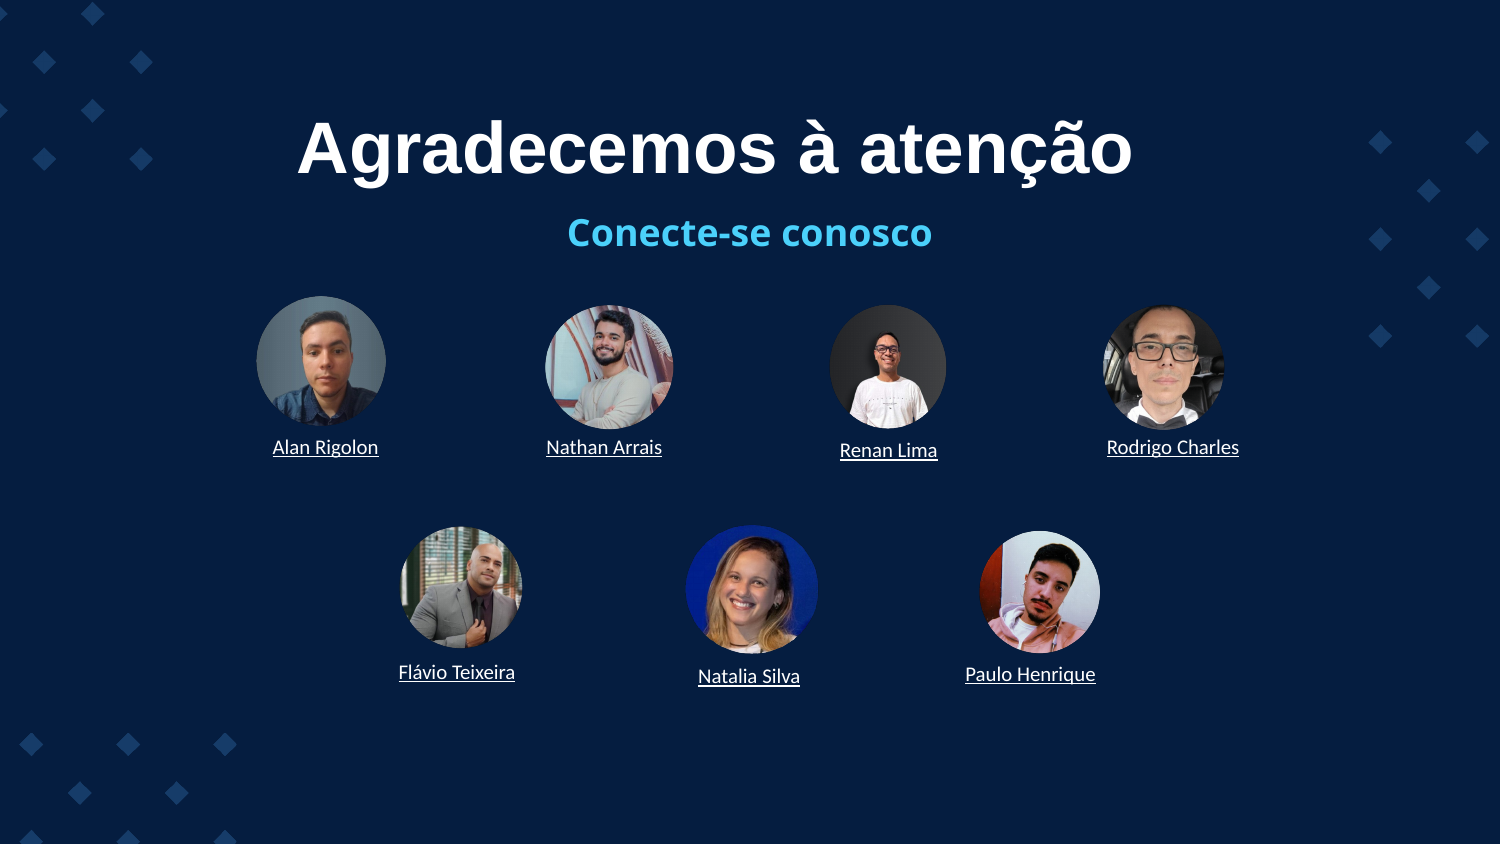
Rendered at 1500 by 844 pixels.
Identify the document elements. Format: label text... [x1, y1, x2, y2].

picture [251, 291, 397, 431]
picture [537, 295, 683, 435]
text_box Flávio Teixeira [383, 643, 537, 703]
text_box Nathan Arrais [531, 418, 685, 478]
picture [966, 520, 1112, 660]
text_box [19, 733, 237, 844]
text_box Renan Lima [824, 422, 979, 482]
picture [390, 516, 536, 656]
text_box [1368, 130, 1500, 349]
picture [682, 520, 902, 718]
text_box Rodrigo Charles [1091, 418, 1258, 478]
text_box Alan Rigolon [257, 418, 412, 478]
text_box Conecte-se conosco [365, 192, 1135, 254]
text_box Natalia Silva [683, 668, 764, 708]
text_box Paulo Henrique [950, 645, 1113, 705]
text_box [0, 0, 153, 171]
text_box Agradecemos à atenção [296, 66, 1153, 189]
picture [1093, 295, 1240, 435]
picture [816, 295, 962, 435]
